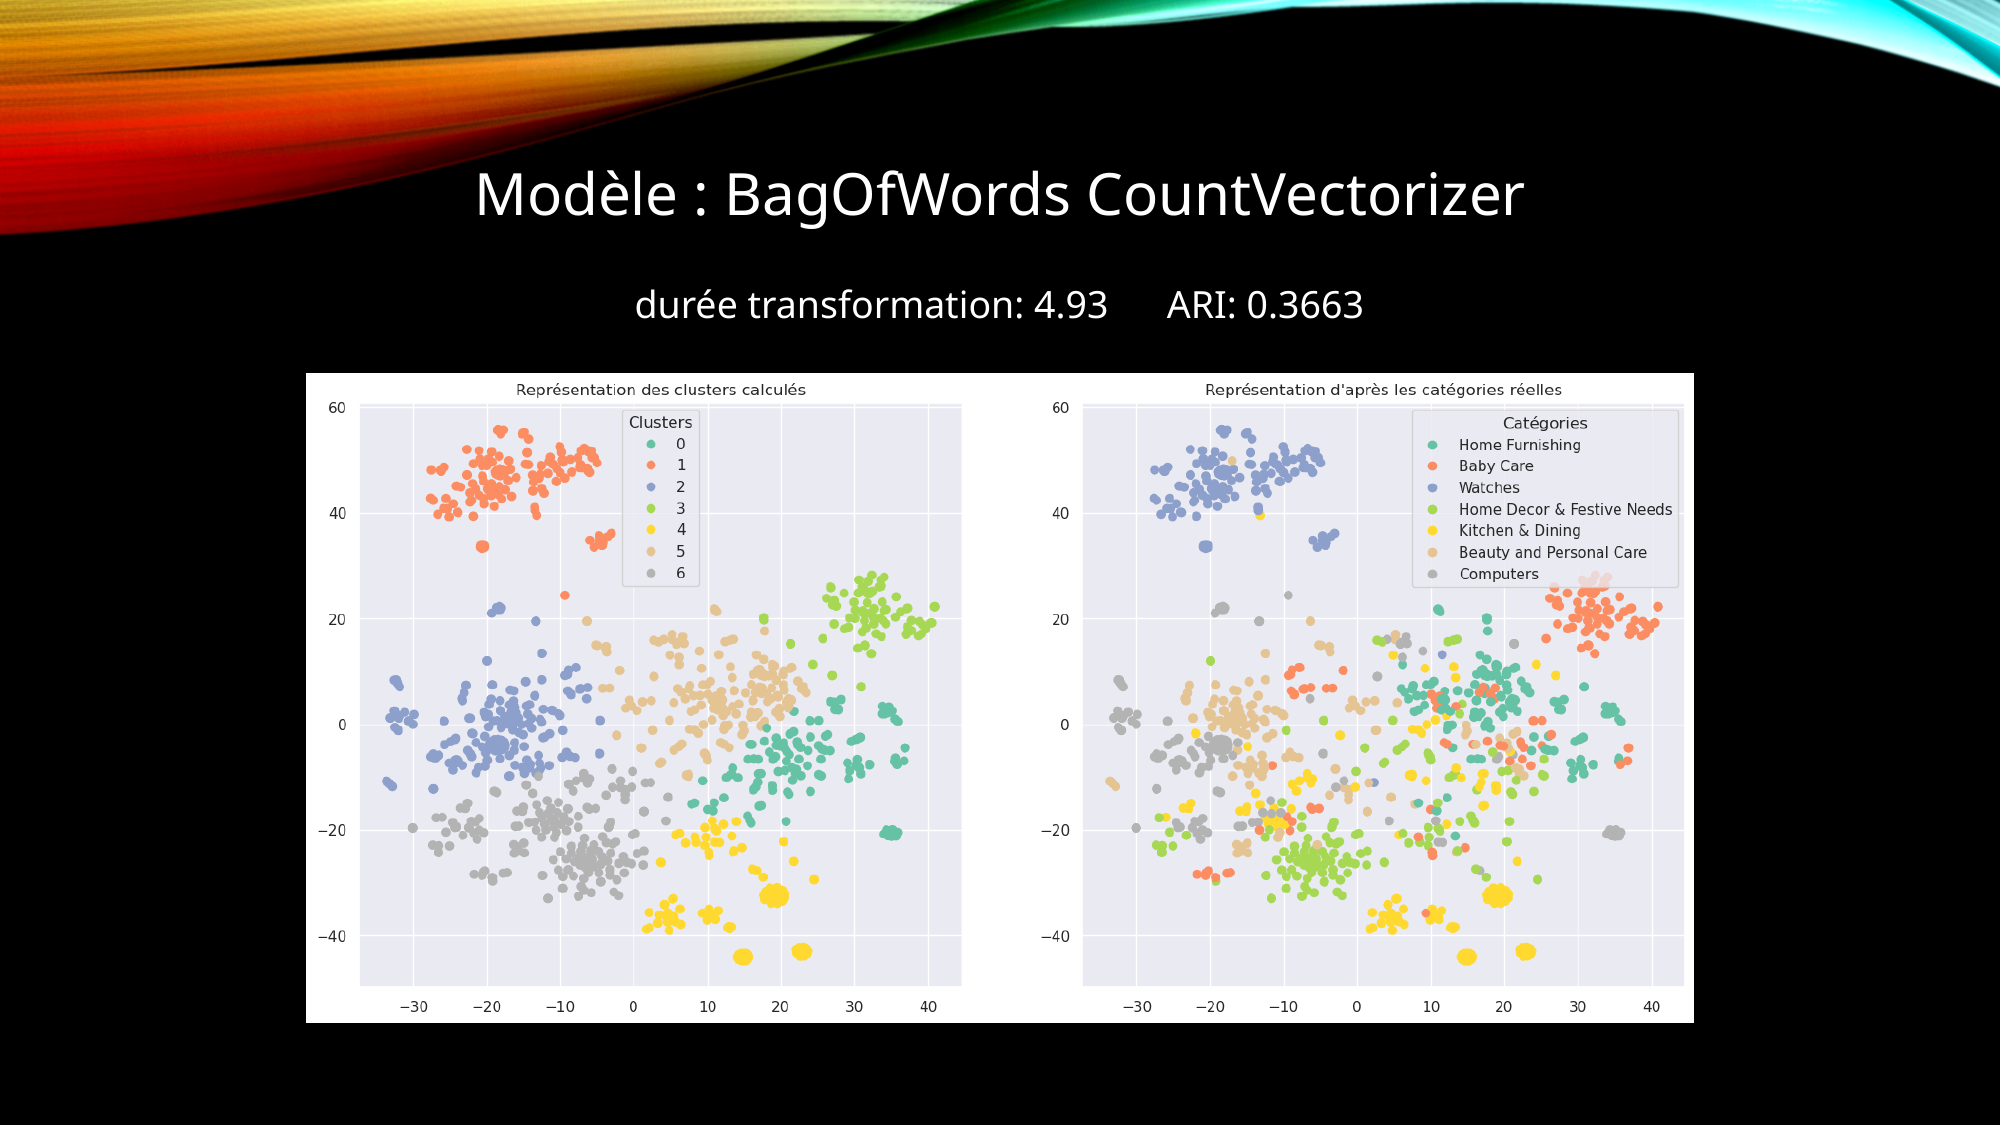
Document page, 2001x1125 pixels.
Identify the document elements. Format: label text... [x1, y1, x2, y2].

text_box durée transformation: 4.93 ARI: 0.3663 [619, 273, 1380, 334]
text_box Modèle : BagOfWords CountVectorizer [459, 149, 1541, 235]
picture [0, 0, 2000, 237]
picture [305, 372, 1695, 1024]
